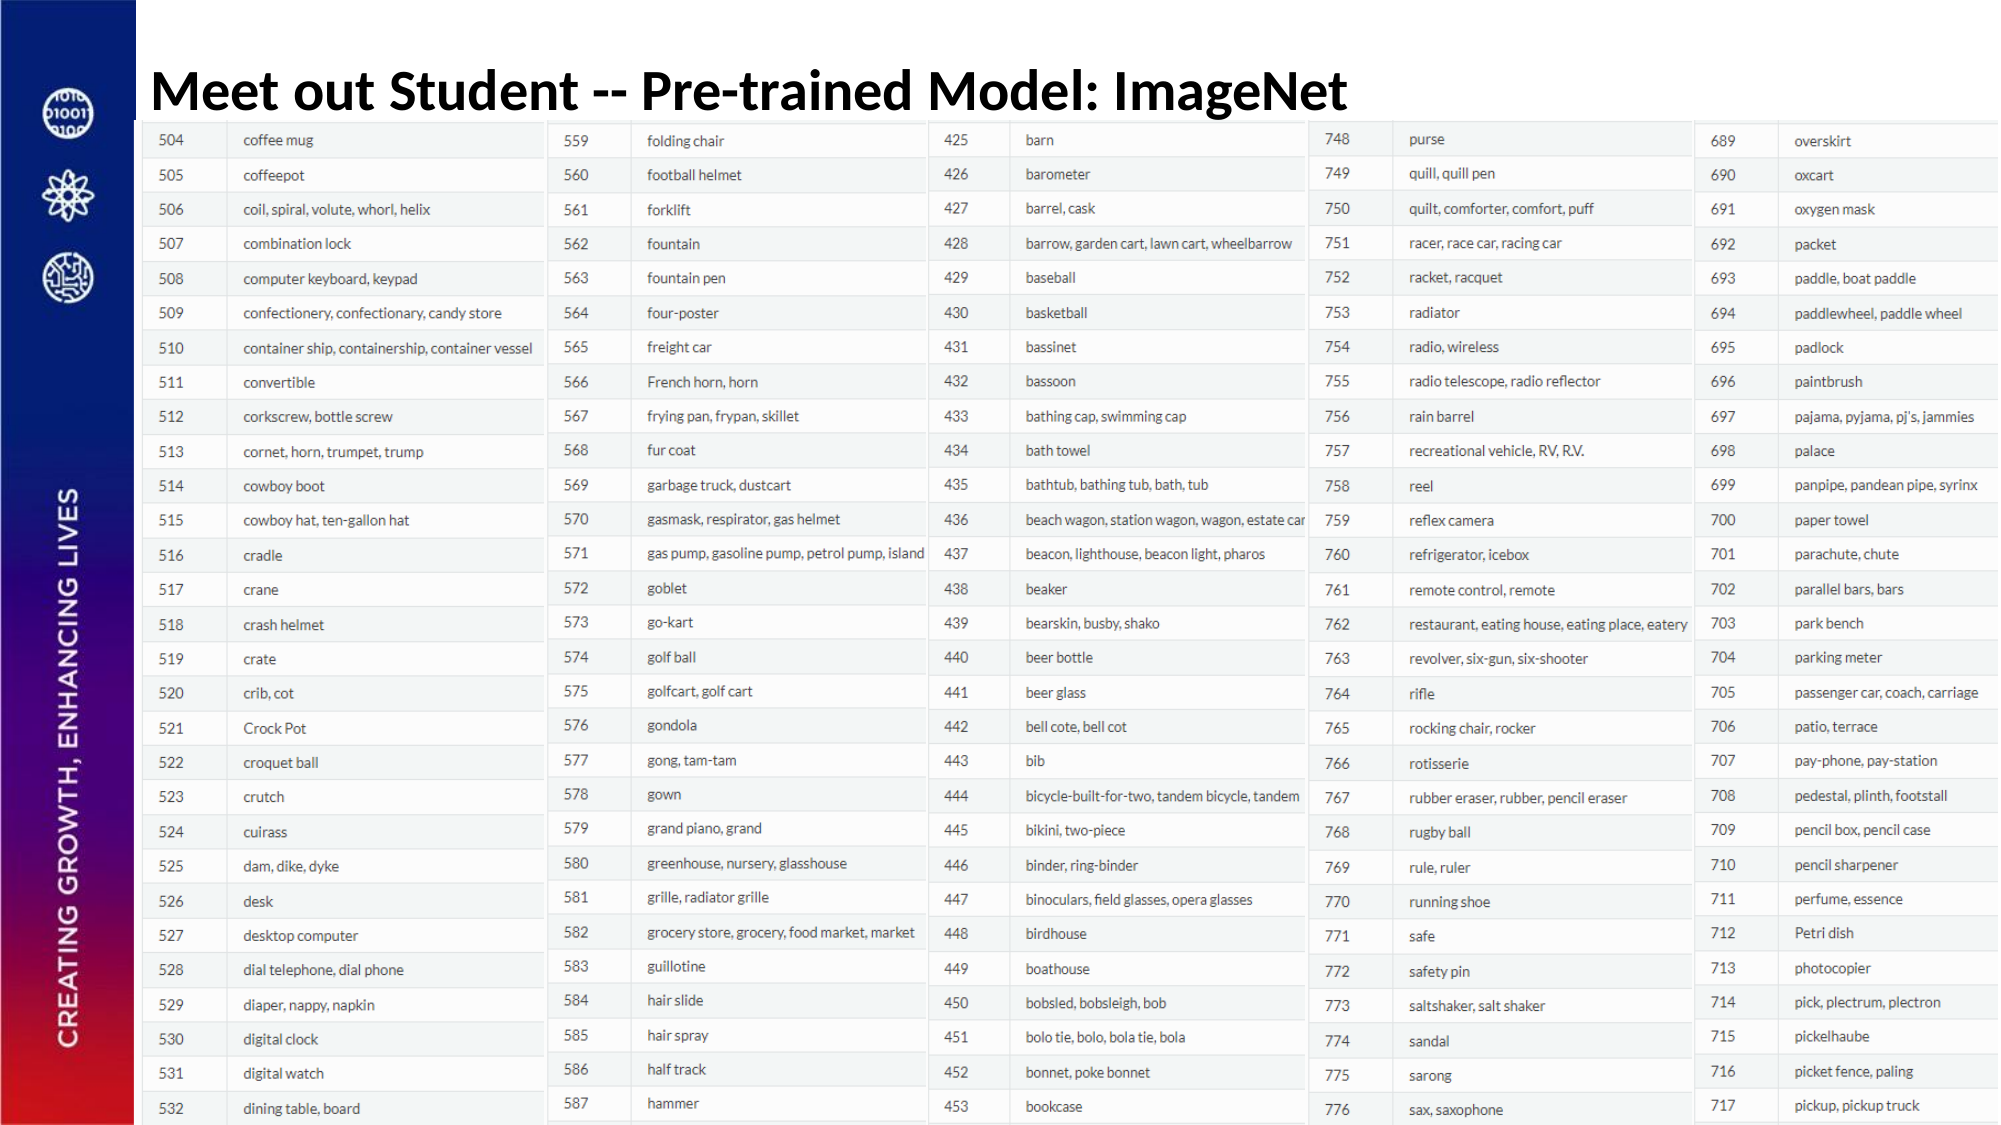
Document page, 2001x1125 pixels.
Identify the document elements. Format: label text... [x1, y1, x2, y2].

title Meet out Student -- Pre-trained Model: ImageNet [135, 30, 2000, 123]
picture [0, 0, 1998, 1125]
